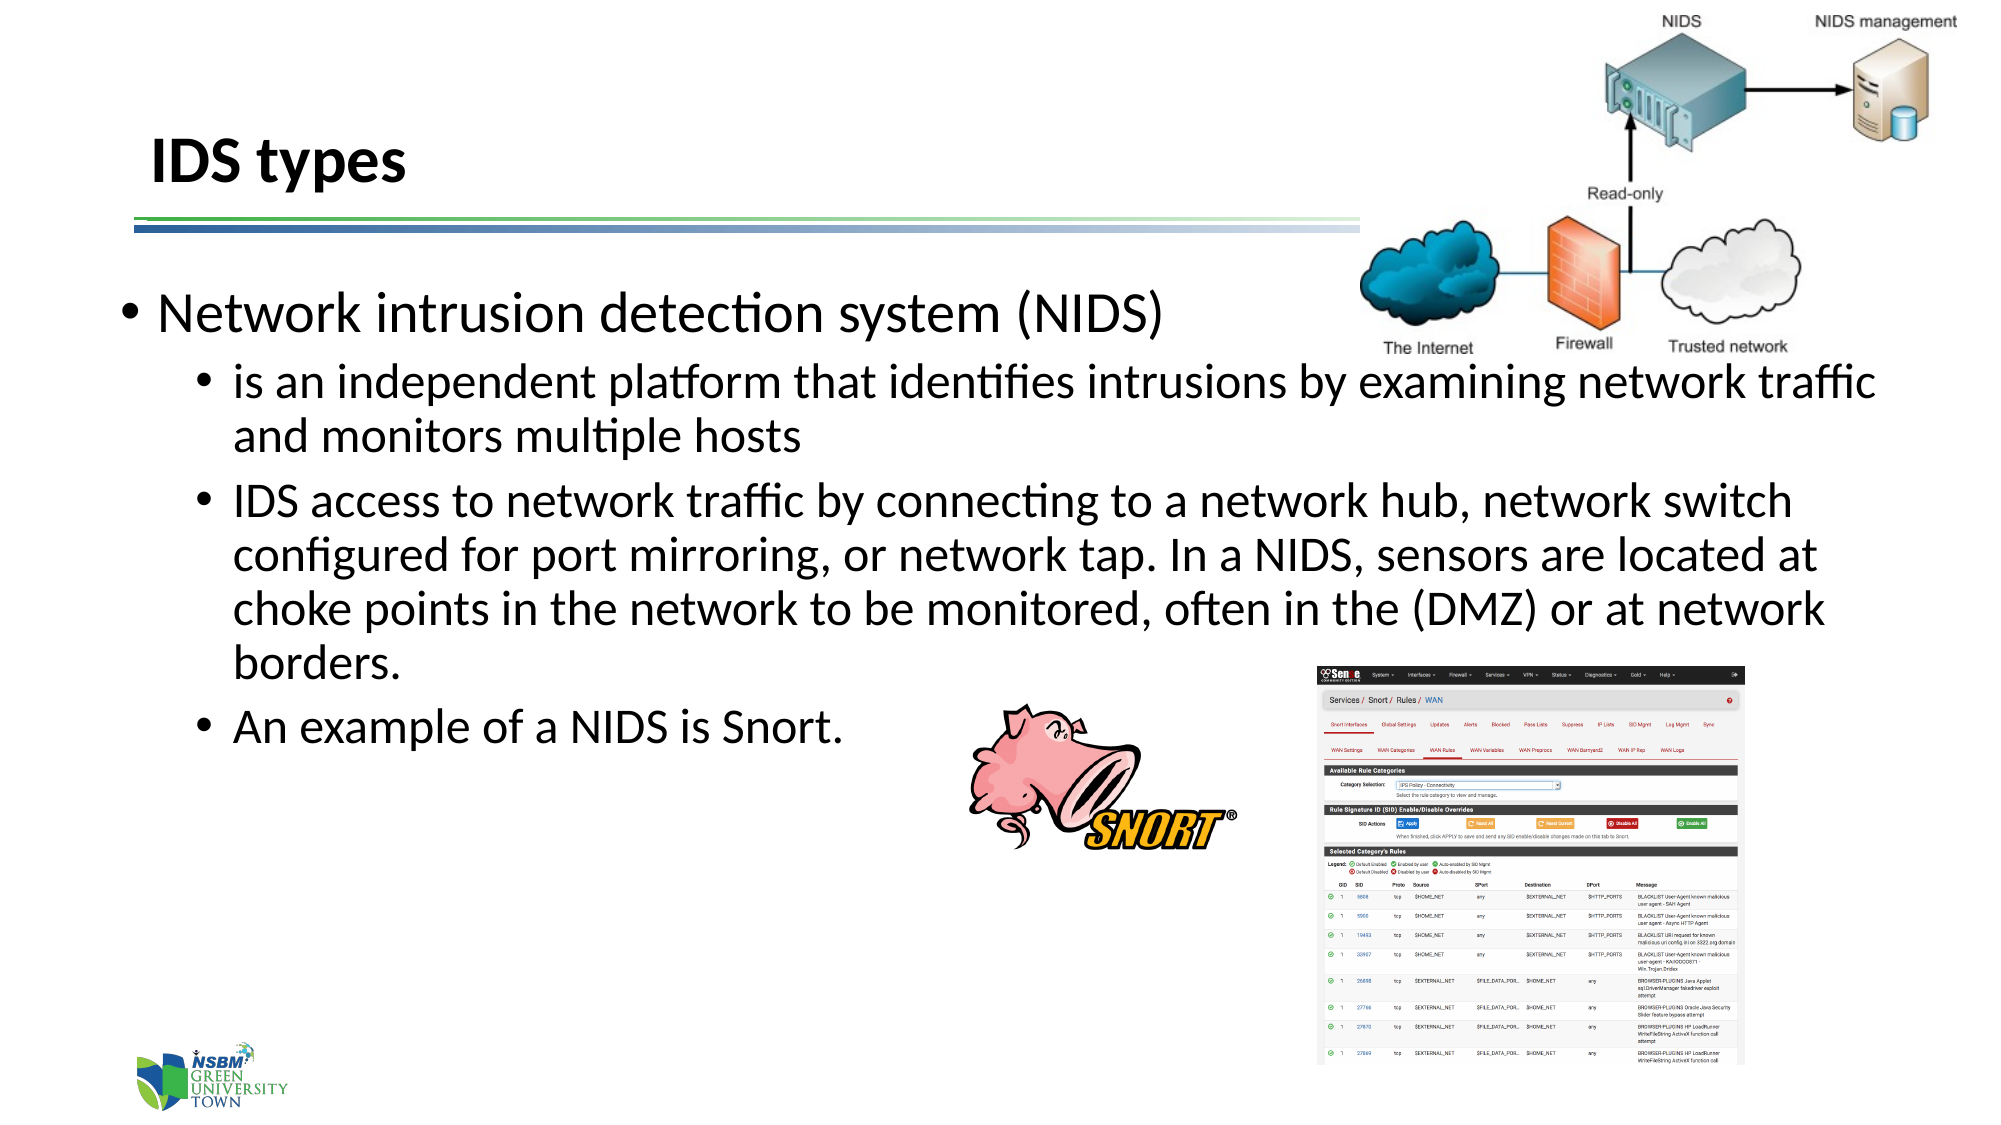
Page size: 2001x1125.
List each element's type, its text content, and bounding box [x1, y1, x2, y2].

picture [968, 703, 1238, 850]
list Network intrusion detection system (NIDS) is an independent platform that identifies intrusions by examining network traffic and monitors multiple hosts IDS access to network traffic by connecting to a network hub, network switch configured for port mirroring, or network tap. In a NIDS, sensors are located at choke points in the network to be monitored, often in the (DMZ) or at network borders. An example of a NIDS is Snort. [105, 275, 1895, 1125]
title IDS types [135, 93, 1360, 229]
picture [1317, 666, 1745, 1065]
picture [1360, 15, 1957, 354]
